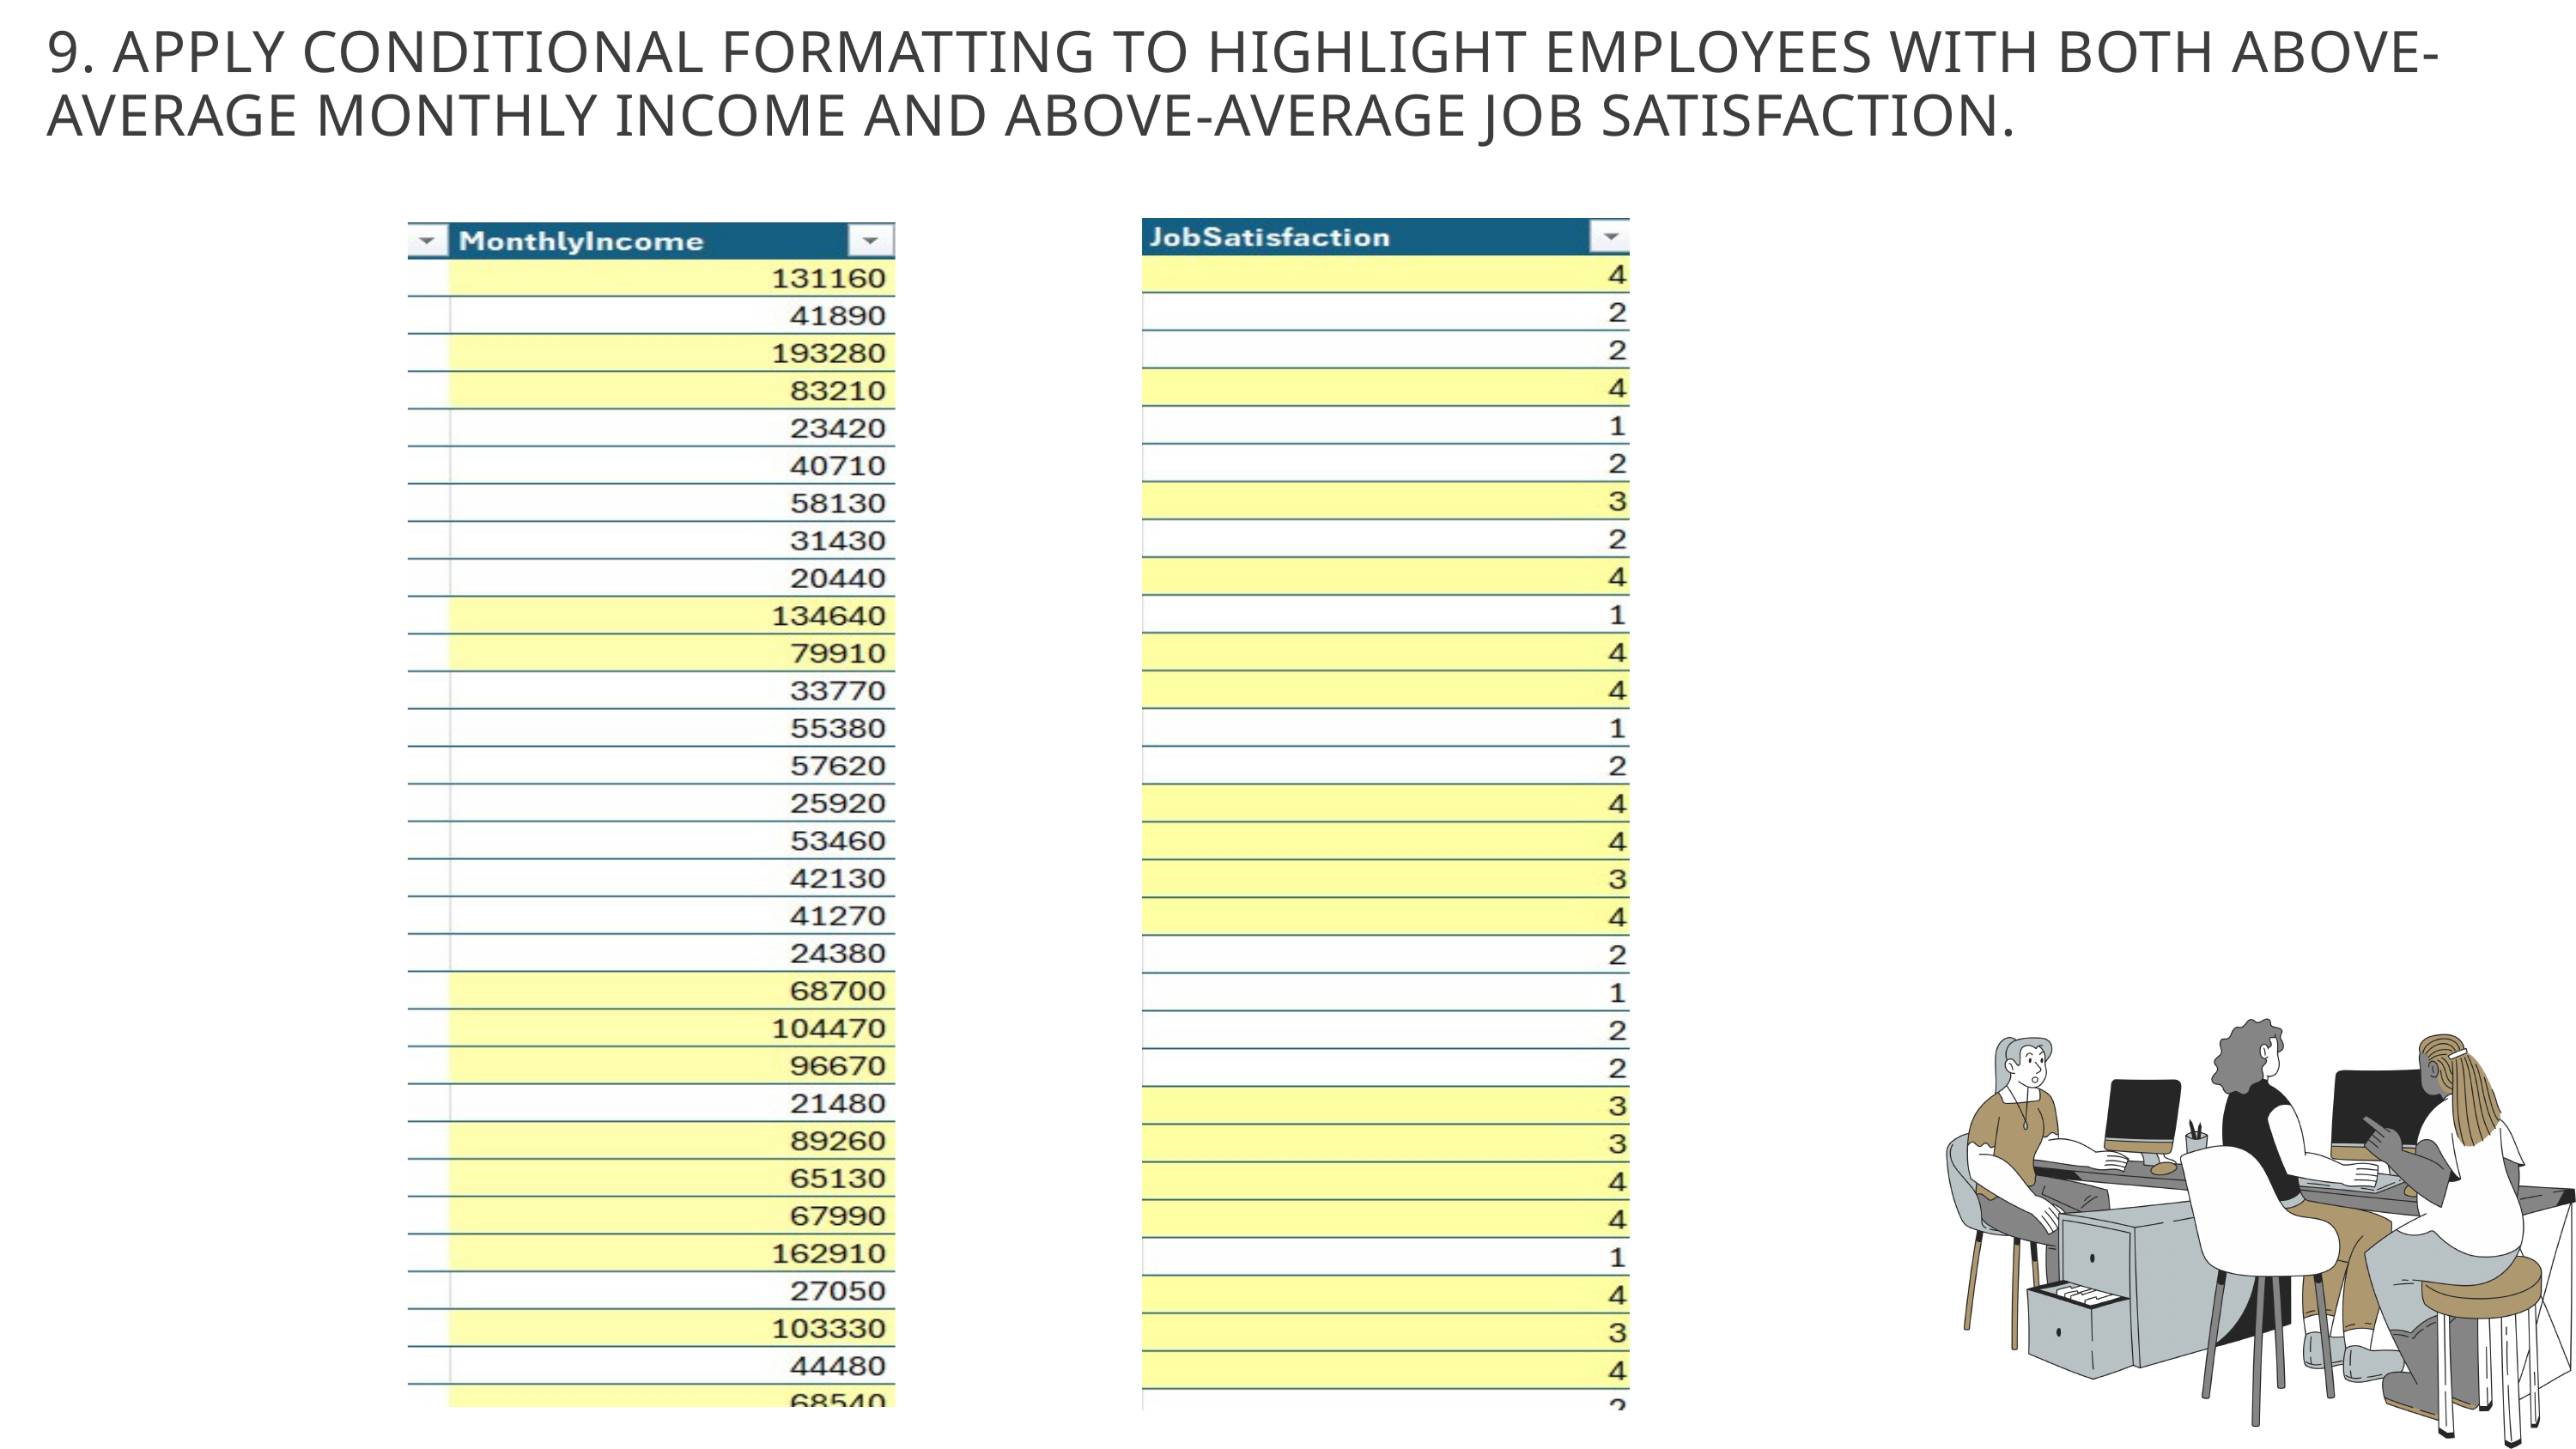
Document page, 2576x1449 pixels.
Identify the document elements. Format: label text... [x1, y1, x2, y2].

text_box [407, 222, 896, 1407]
text_box 9. APPLY CONDITIONAL FORMATTING TO HIGHLIGHT EMPLOYEES WITH BOTH ABOVE-AVERAGE MONTHLY INCOME AND ABOVE-AVERAGE JOB SATISFACTION. [46, 20, 2460, 148]
text_box [1142, 218, 1630, 1410]
text_box [1945, 1015, 2576, 1449]
